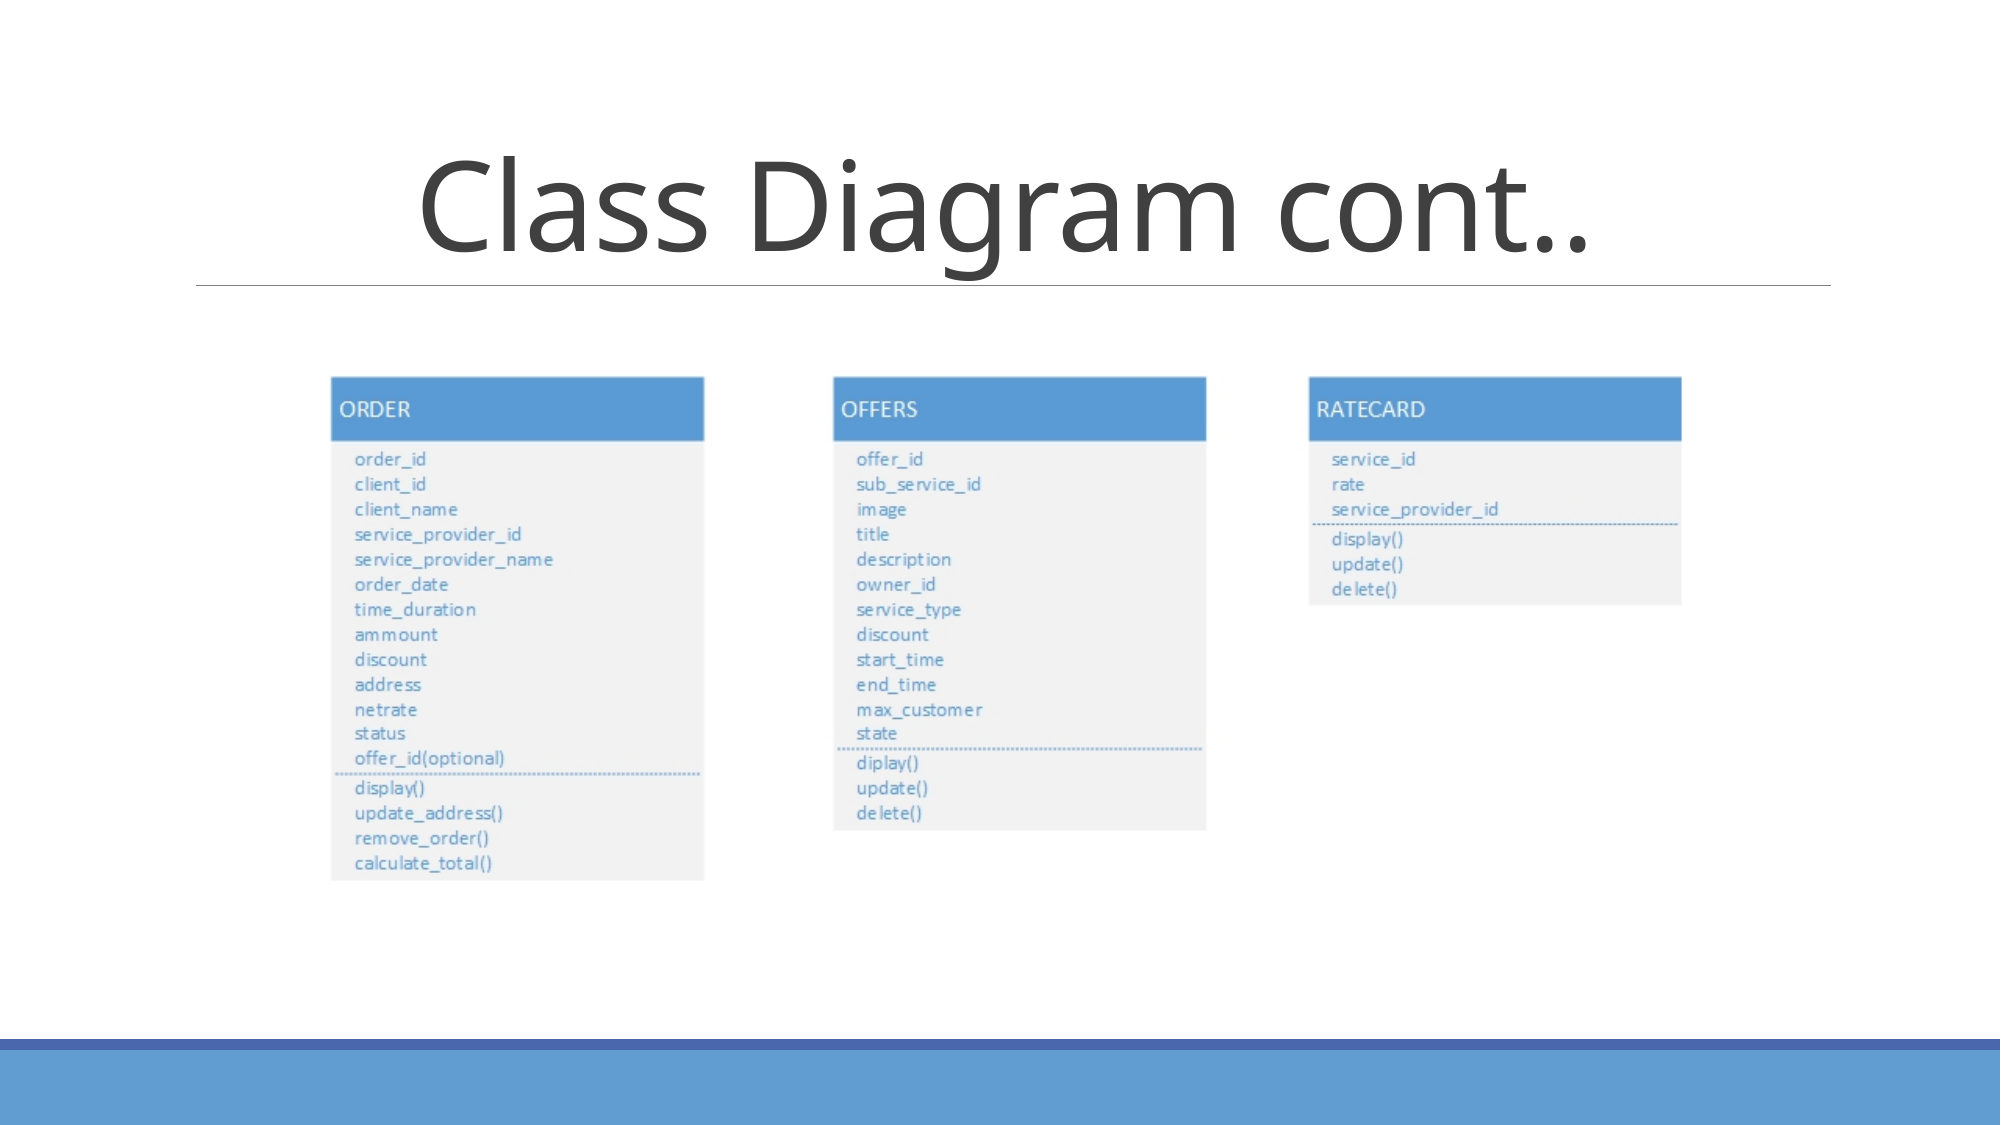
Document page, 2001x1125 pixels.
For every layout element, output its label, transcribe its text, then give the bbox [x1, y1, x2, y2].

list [324, 374, 1686, 887]
title Class Diagram cont.. [180, 47, 1830, 285]
